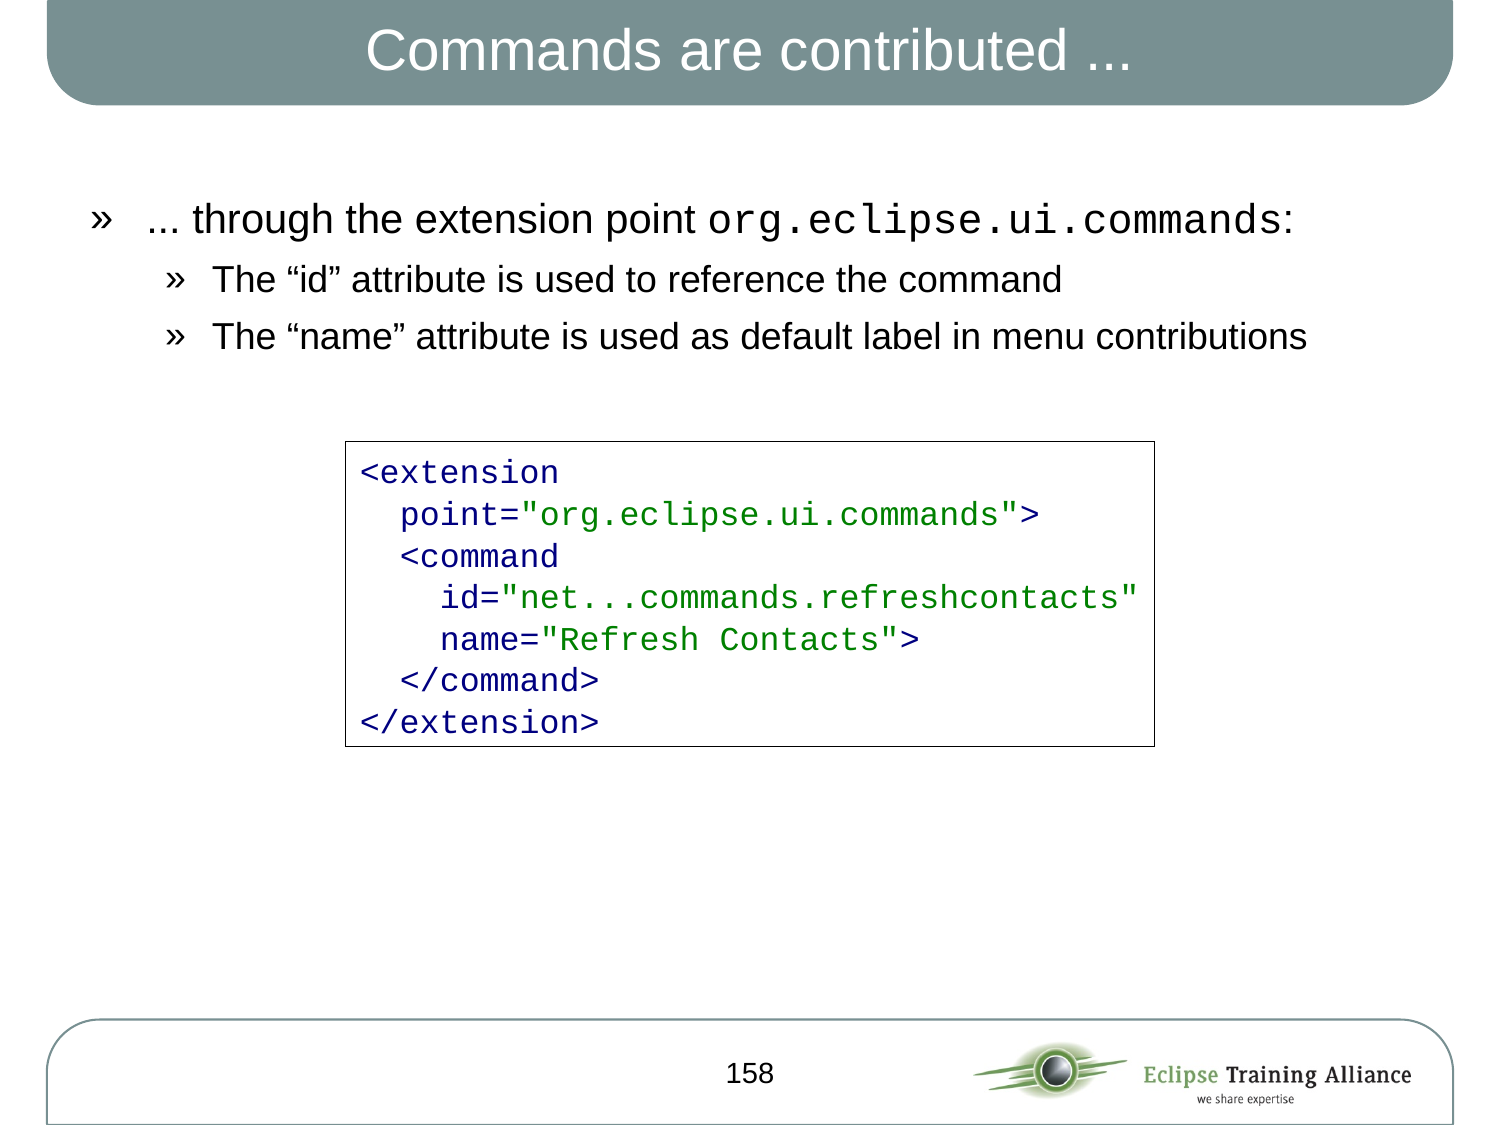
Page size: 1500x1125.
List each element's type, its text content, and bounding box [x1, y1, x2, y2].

text_box <extension point="org.eclipse.ui.commands"> <command id="net...commands.refreshcontacts" name="Refresh Contacts"> </command> </extension> [345, 441, 1155, 747]
picture [973, 1038, 1411, 1106]
title Commands are contributed ... [82, 0, 1418, 94]
list ... through the extension point org.eclipse.ui.commands: The “id” attribute is used to reference the command The “name” attribute is used as default label in menu contributions [75, 184, 1425, 1000]
